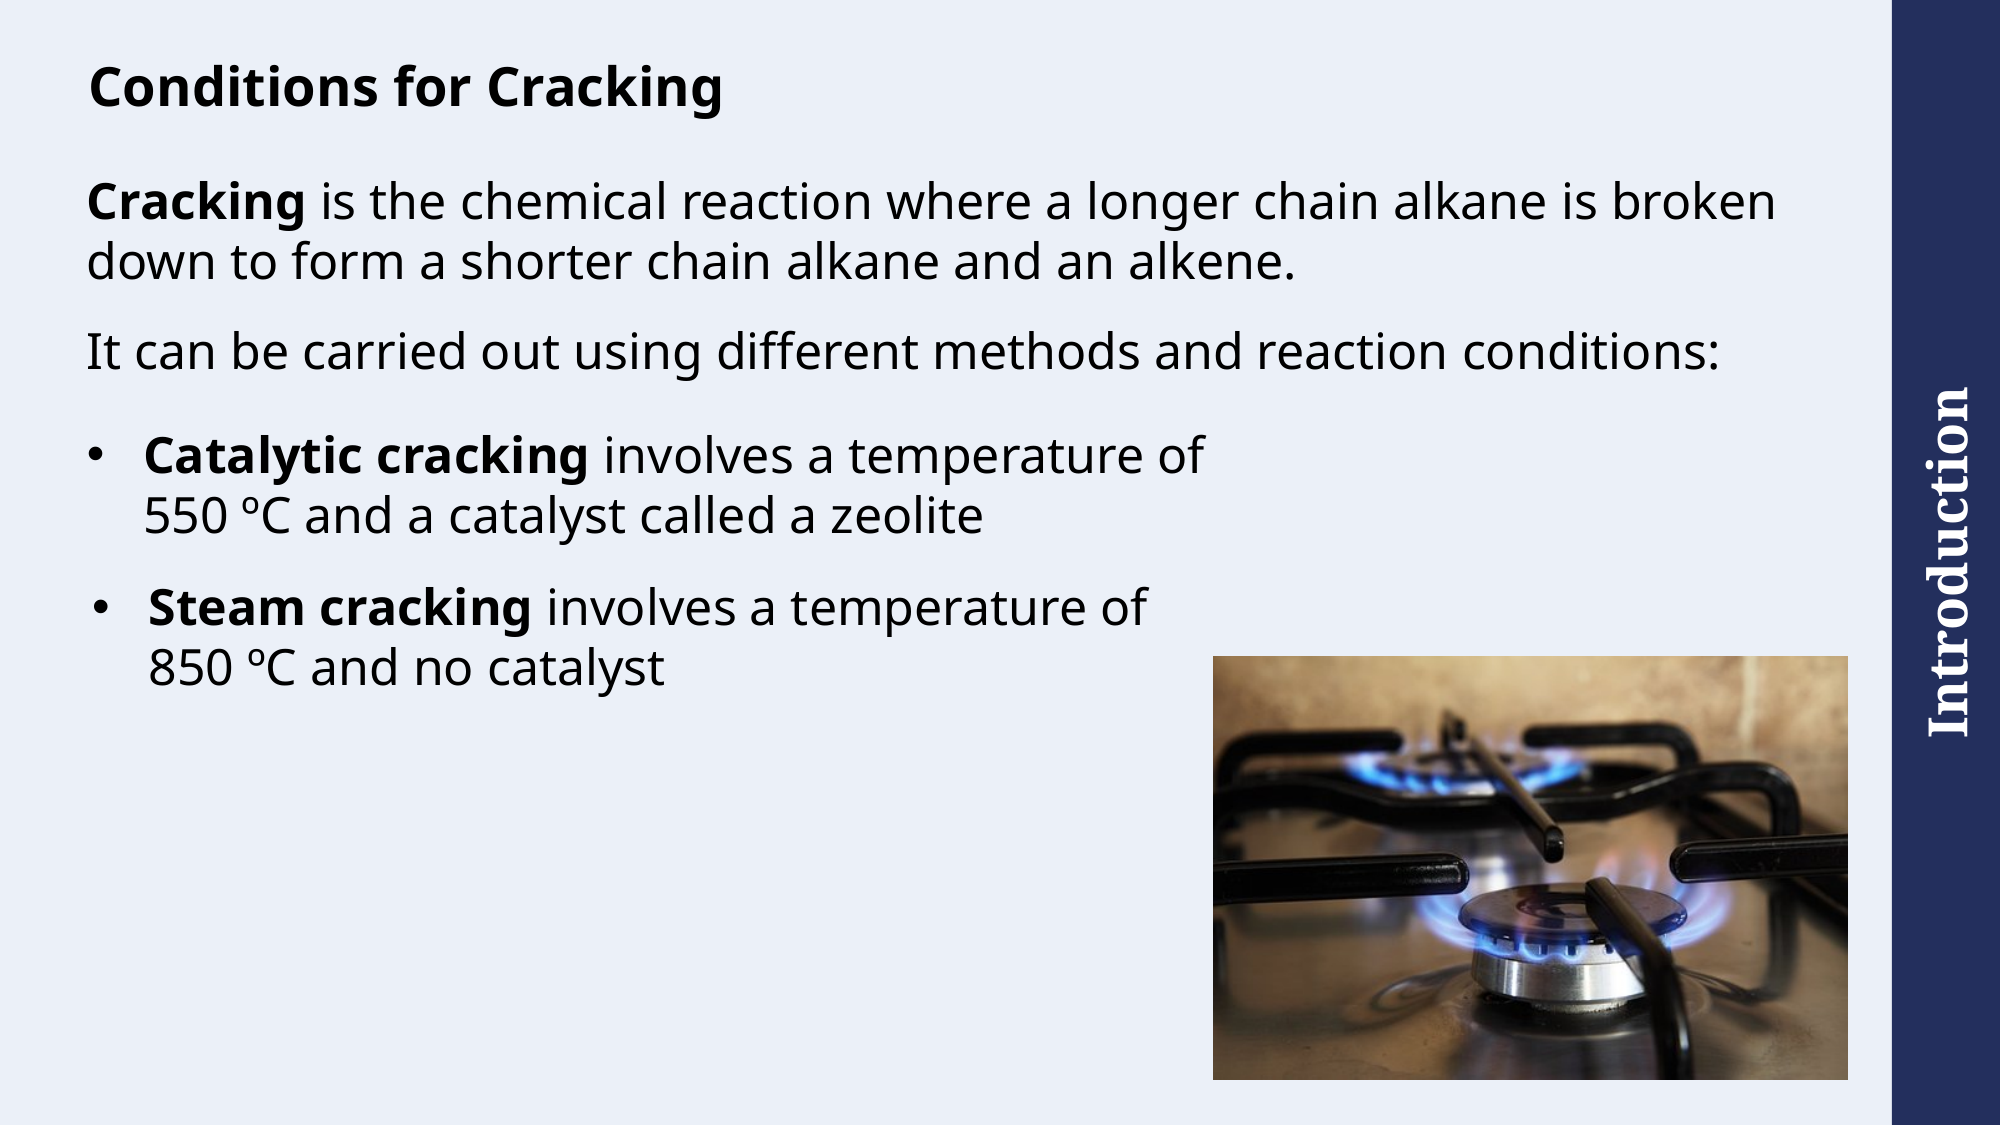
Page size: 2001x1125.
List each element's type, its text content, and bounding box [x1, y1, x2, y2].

text_box Catalytic cracking involves a temperature of 550 ºC and a catalyst called a zeolite [72, 416, 1243, 551]
picture [1212, 656, 1848, 1080]
text_box It can be carried out using different methods and reaction conditions: [72, 311, 1857, 387]
text_box Cracking is the chemical reaction where a longer chain alkane is broken down to form a shorter chain alkane and an alkene. [72, 161, 1857, 297]
text_box Steam cracking involves a temperature of 850 ºC and no catalyst [77, 568, 1191, 704]
title Conditions for Cracking [88, 0, 1831, 119]
